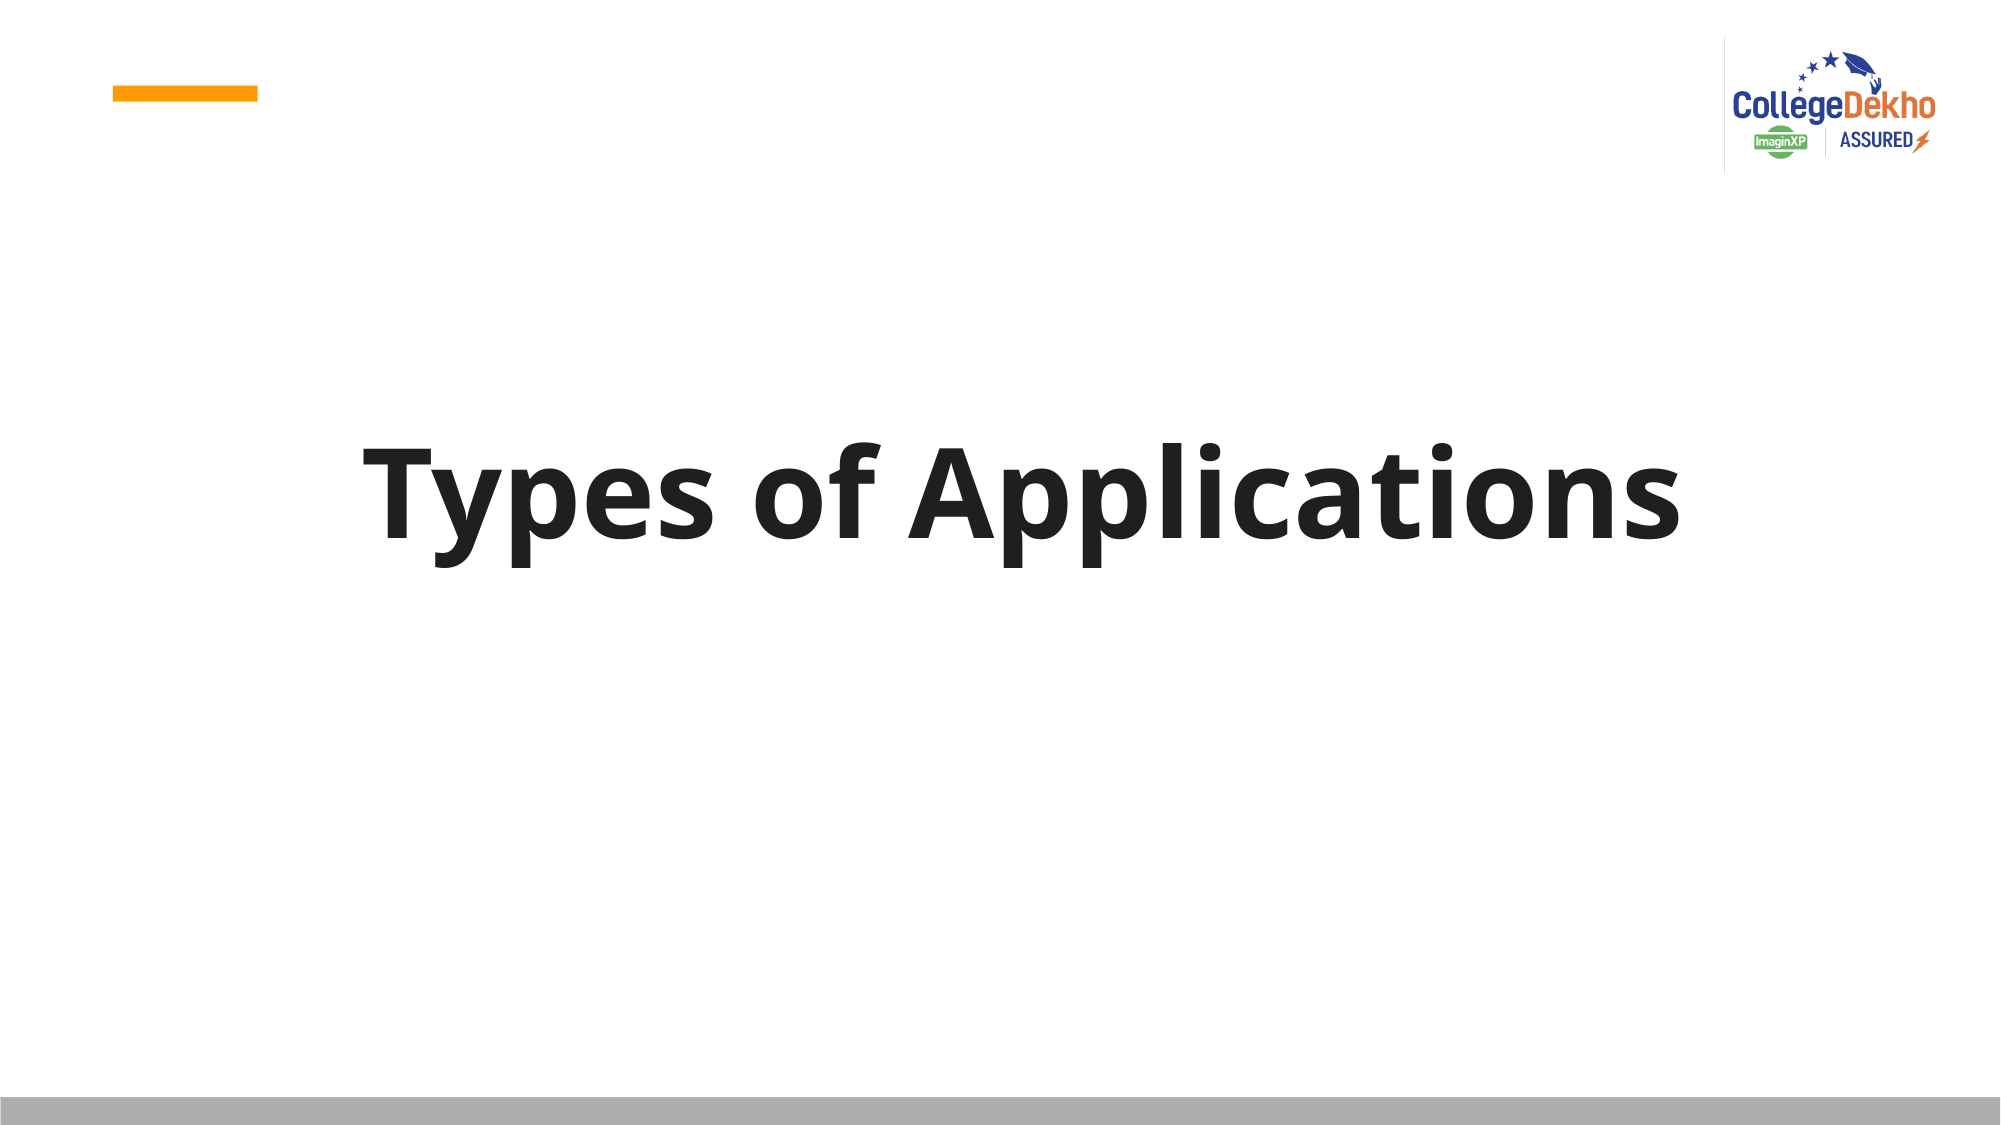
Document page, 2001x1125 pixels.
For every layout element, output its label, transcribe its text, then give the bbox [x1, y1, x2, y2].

picture [0, 1080, 2001, 1125]
picture [1724, 36, 1943, 174]
text_box [417, 562, 1629, 617]
text_box Types of Applications [291, 422, 1755, 562]
